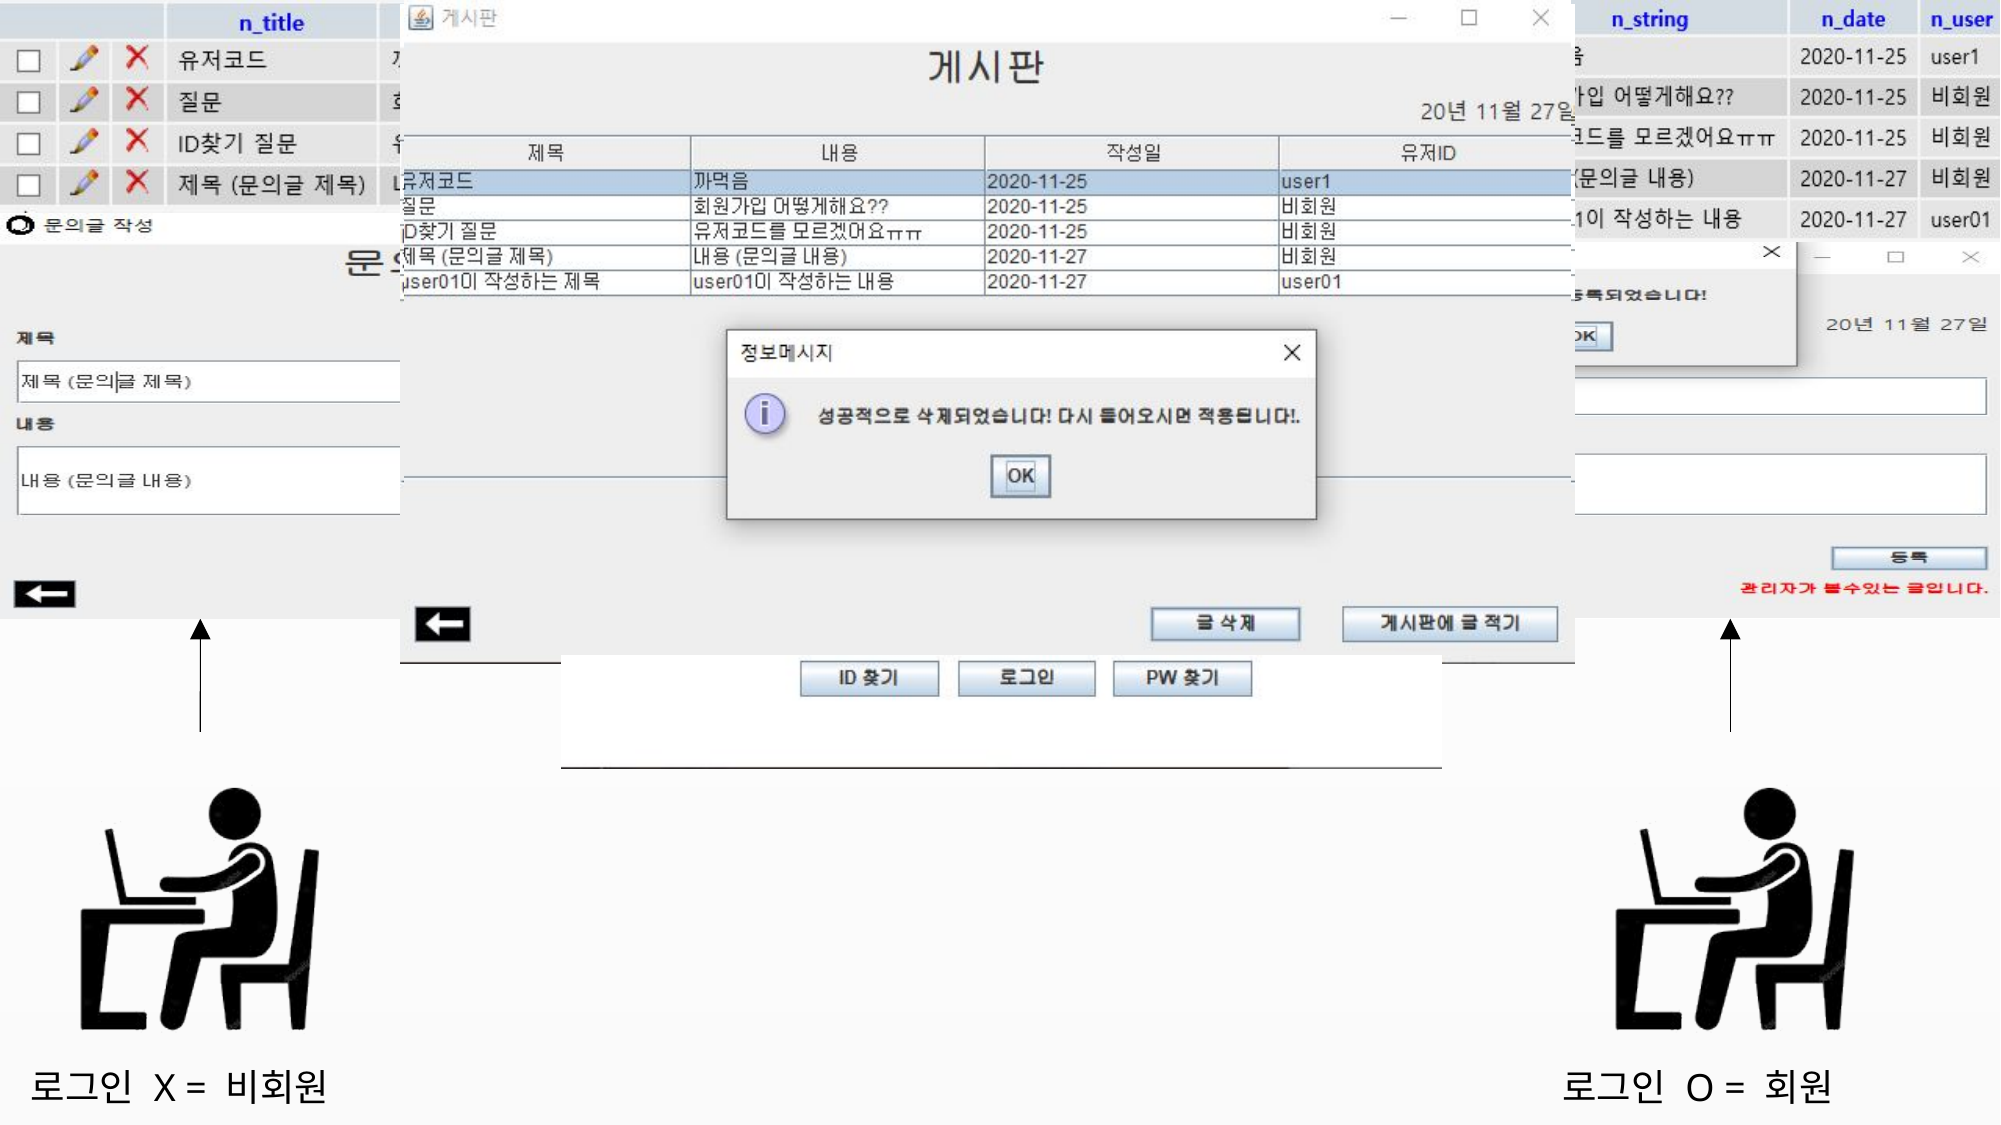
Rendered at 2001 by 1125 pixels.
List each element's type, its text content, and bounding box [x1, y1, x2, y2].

picture [1557, 731, 1913, 1087]
text_box 로그인 X = 비회원 [16, 1056, 345, 1117]
picture [22, 731, 378, 1087]
text_box 로그인 O = 회원 [1547, 1056, 1849, 1117]
picture [0, 0, 2000, 769]
